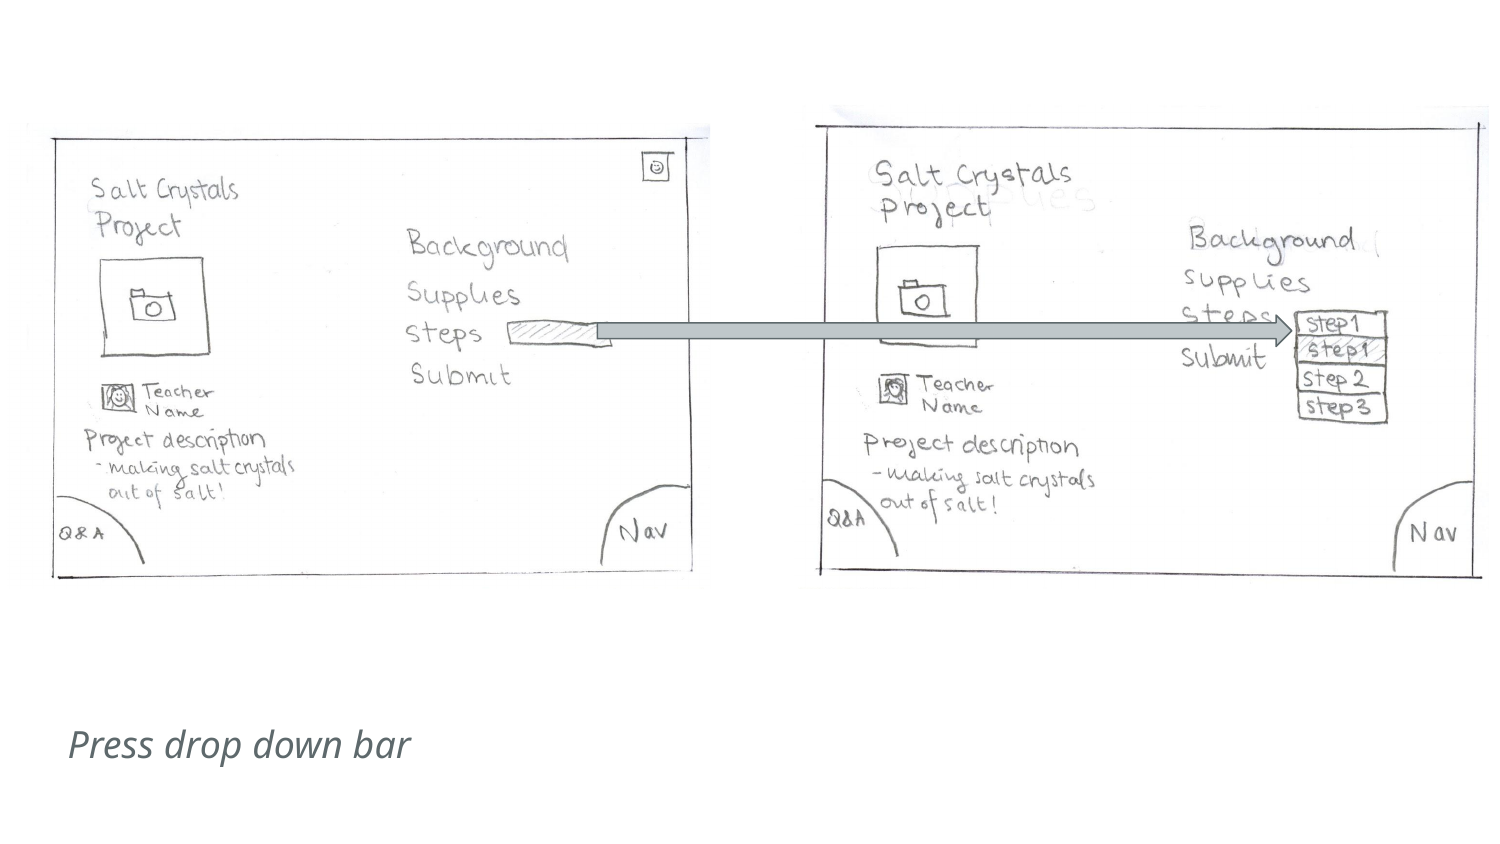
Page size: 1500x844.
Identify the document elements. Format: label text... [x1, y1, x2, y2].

list Press drop down bar [52, 694, 1037, 793]
text_box [715, 322, 789, 339]
picture [794, 104, 1490, 589]
picture [7, 123, 711, 589]
